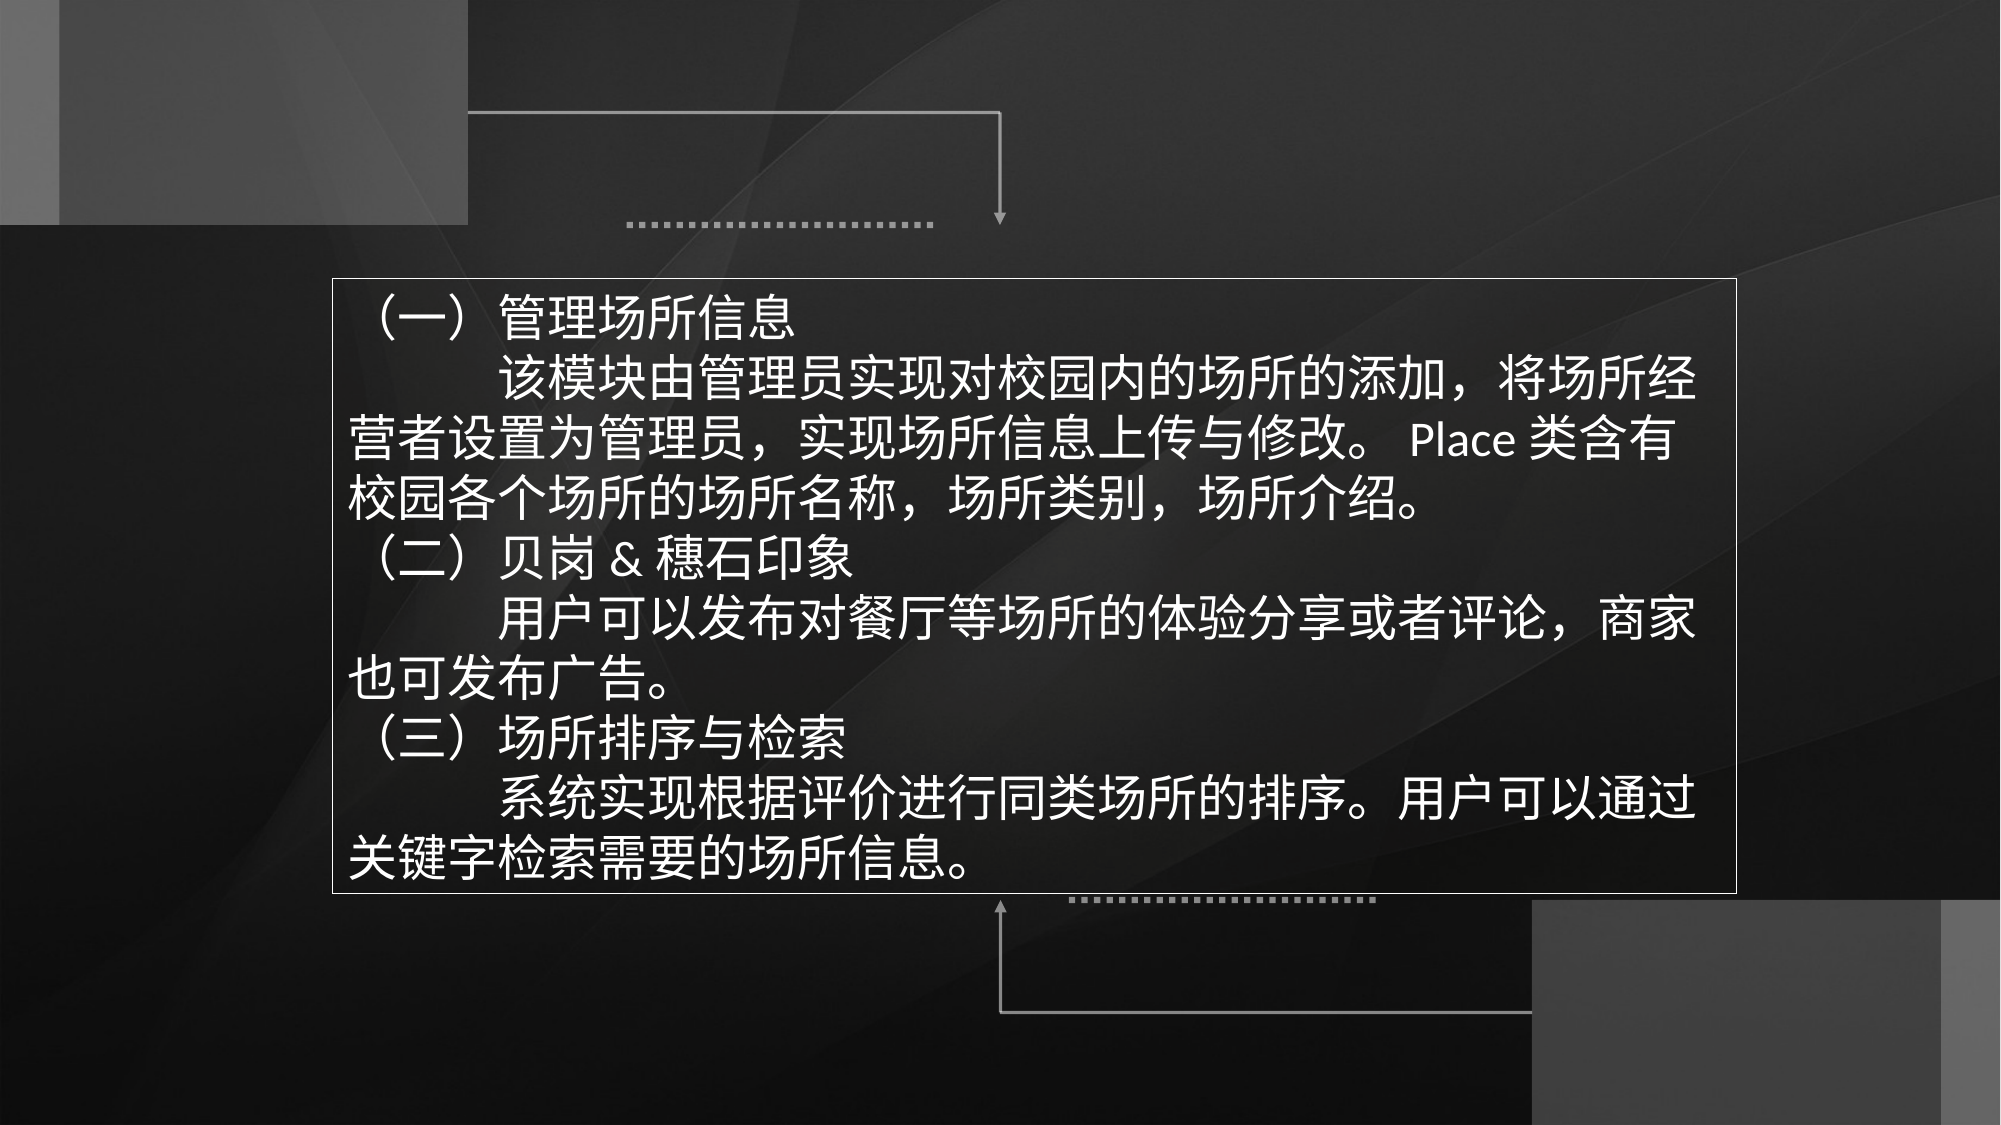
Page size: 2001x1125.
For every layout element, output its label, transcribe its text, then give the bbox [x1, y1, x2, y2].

text_box [0, 0, 60, 225]
text_box （一）管理场所信息 该模块由管理员实现对校园内的场所的添加，将场所经营者设置为管理员，实现场所信息上传与修改。Place类含有校园各个场所的场所名称，场所类别，场所介绍。 （二）贝岗&穗石印象 用户可以发布对餐厅等场所的体验分享或者评论，商家也可发布广告。 （三）场所排序与检索 系统实现根据评价进行同类场所的排序。用户可以通过关键字检索需要的场所信息。 [332, 278, 1737, 894]
text_box [1001, 900, 1007, 1012]
text_box [994, 901, 1000, 1013]
text_box [1941, 899, 2000, 1125]
text_box [1531, 899, 1941, 1125]
text_box [1001, 112, 1007, 223]
picture [0, 0, 2001, 1125]
text_box [60, 0, 468, 225]
text_box [993, 113, 999, 224]
